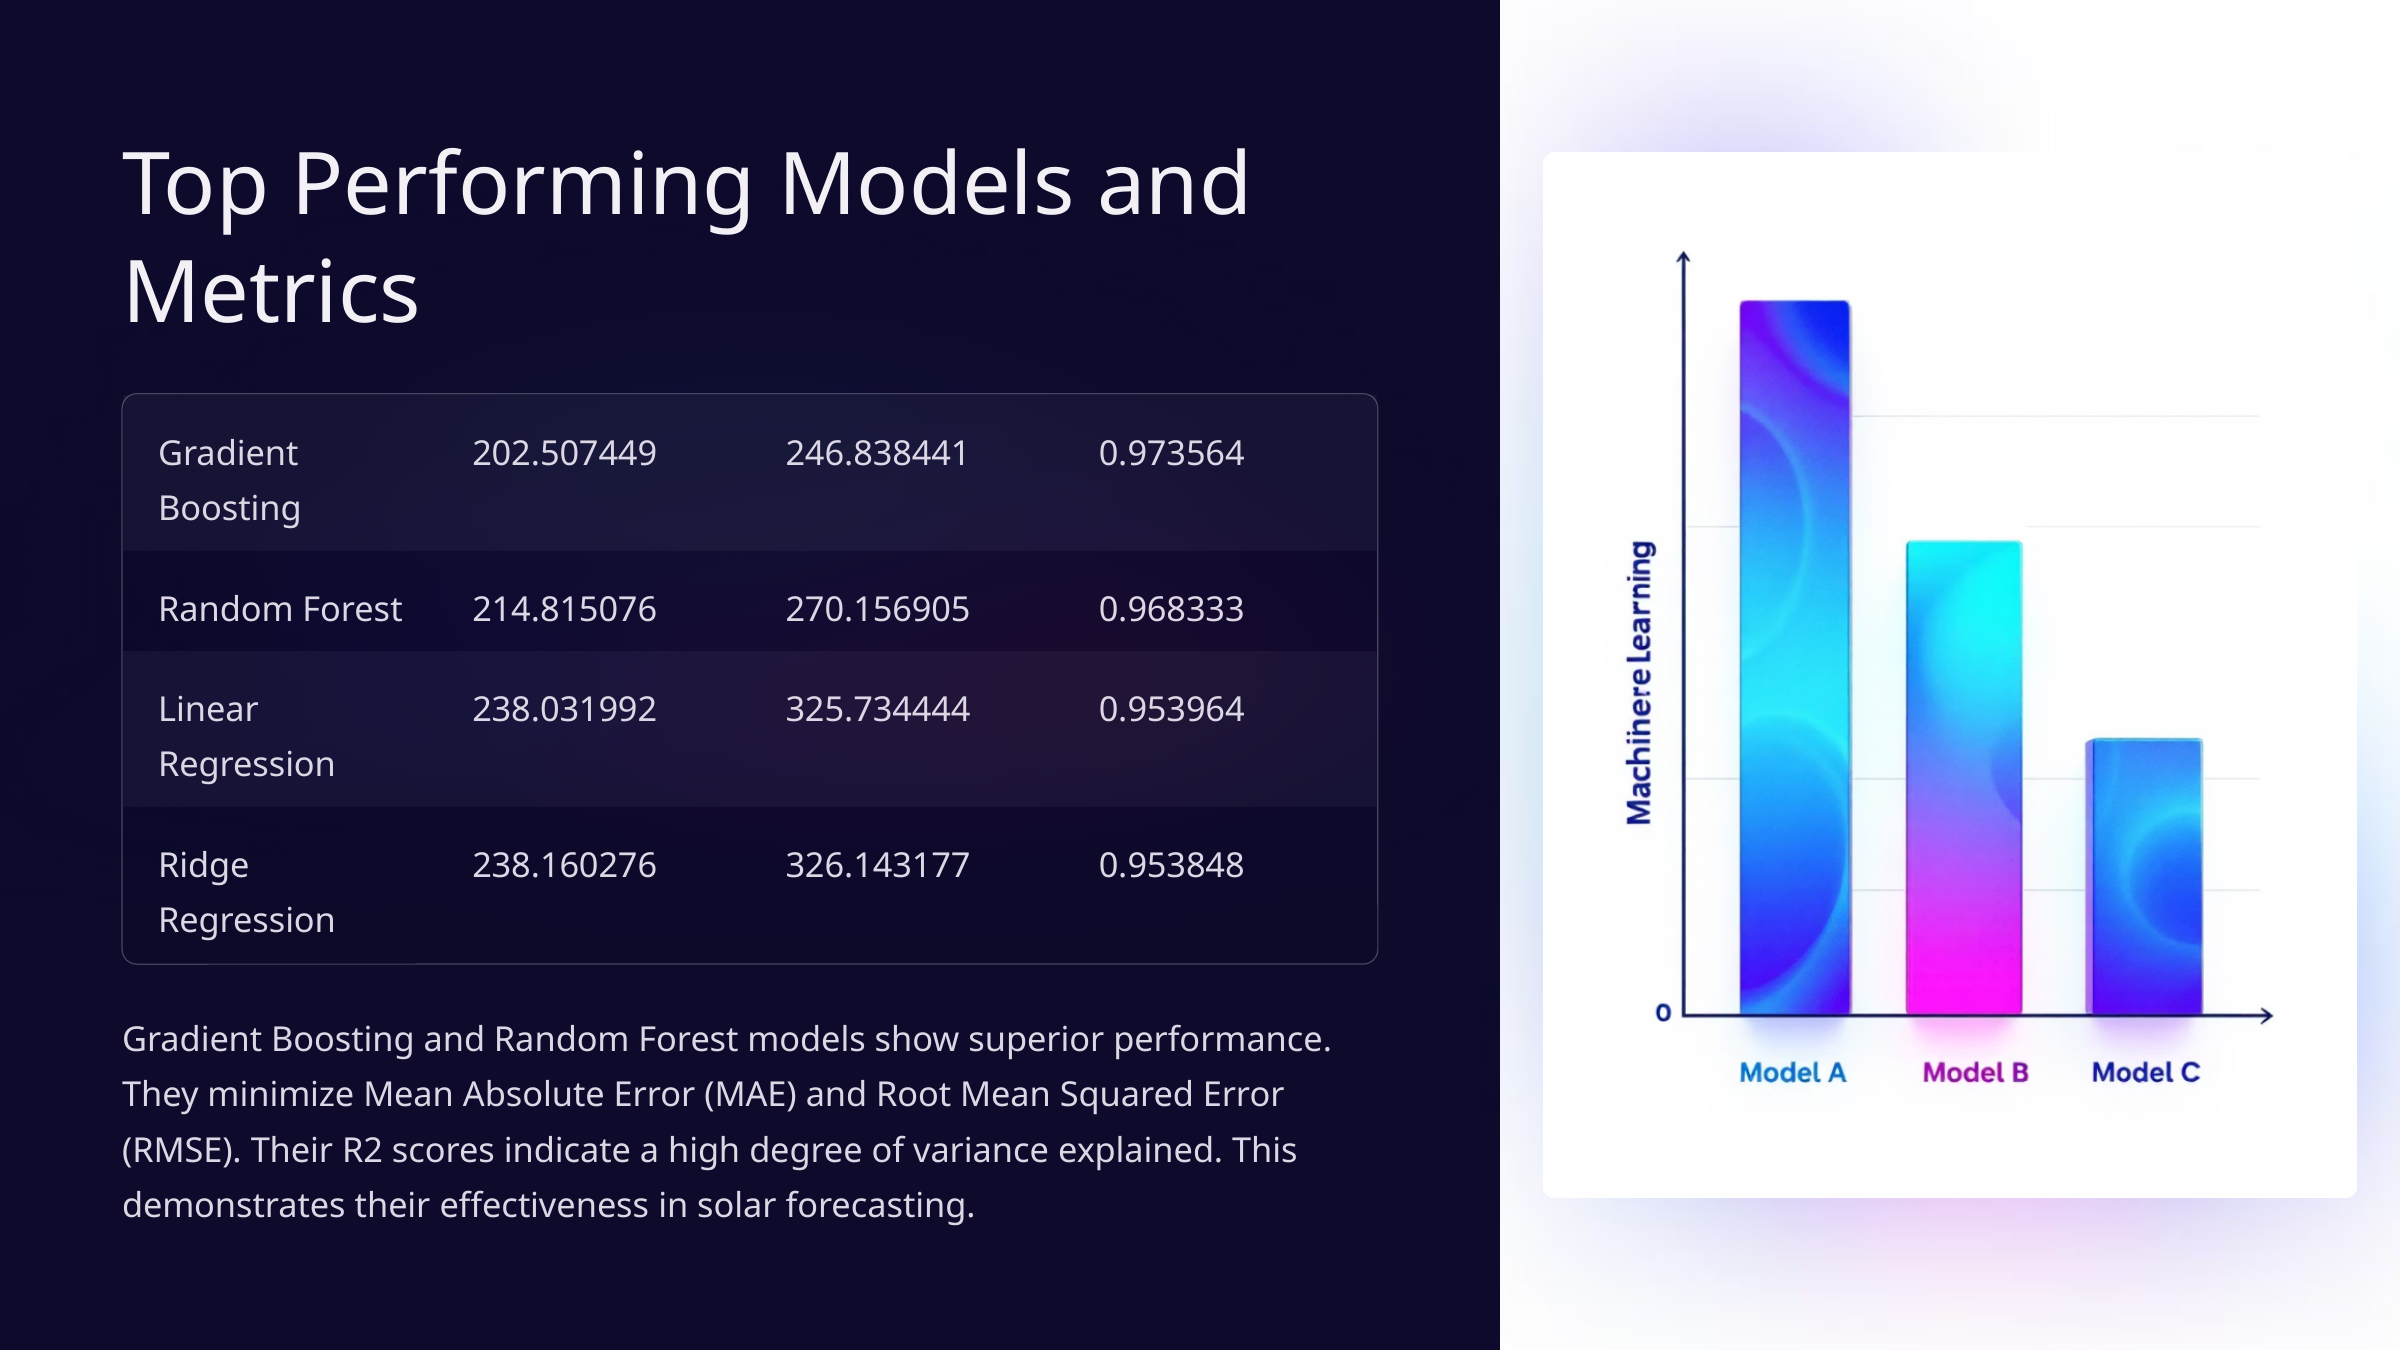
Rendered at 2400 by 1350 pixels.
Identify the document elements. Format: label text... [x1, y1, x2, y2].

text_box 246.838441 [785, 417, 1028, 473]
text_box 326.143177 [785, 829, 1028, 885]
text_box [123, 550, 1377, 651]
text_box 0.973564 [1098, 417, 1342, 473]
text_box Linear Regression [158, 673, 402, 785]
text_box [123, 394, 1377, 550]
text_box 214.815076 [472, 573, 715, 629]
text_box 238.031992 [472, 673, 715, 729]
text_box Gradient Boosting and Random Forest models show superior performance. They minimize Mean Absolute Error (MAE) and Root Mean Squared Error (RMSE). Their R2 scores indicate a high degree of variance explained. This demonstrates their effectiveness in solar forecasting. [122, 1003, 1378, 1227]
text_box 0.953848 [1098, 829, 1342, 885]
text_box 0.953964 [1098, 673, 1342, 729]
text_box 202.507449 [472, 417, 715, 473]
text_box [123, 806, 1377, 963]
text_box 270.156905 [785, 573, 1028, 629]
text_box Ridge Regression [158, 829, 402, 941]
text_box Top Performing Models and Metrics [122, 123, 1378, 342]
text_box 0.968333 [1098, 573, 1342, 629]
text_box 238.160276 [472, 829, 715, 885]
text_box Random Forest [158, 573, 402, 629]
text_box Gradient Boosting [158, 417, 402, 529]
text_box 325.734444 [785, 673, 1028, 729]
picture [1499, 0, 2400, 1350]
text_box [123, 651, 1377, 806]
